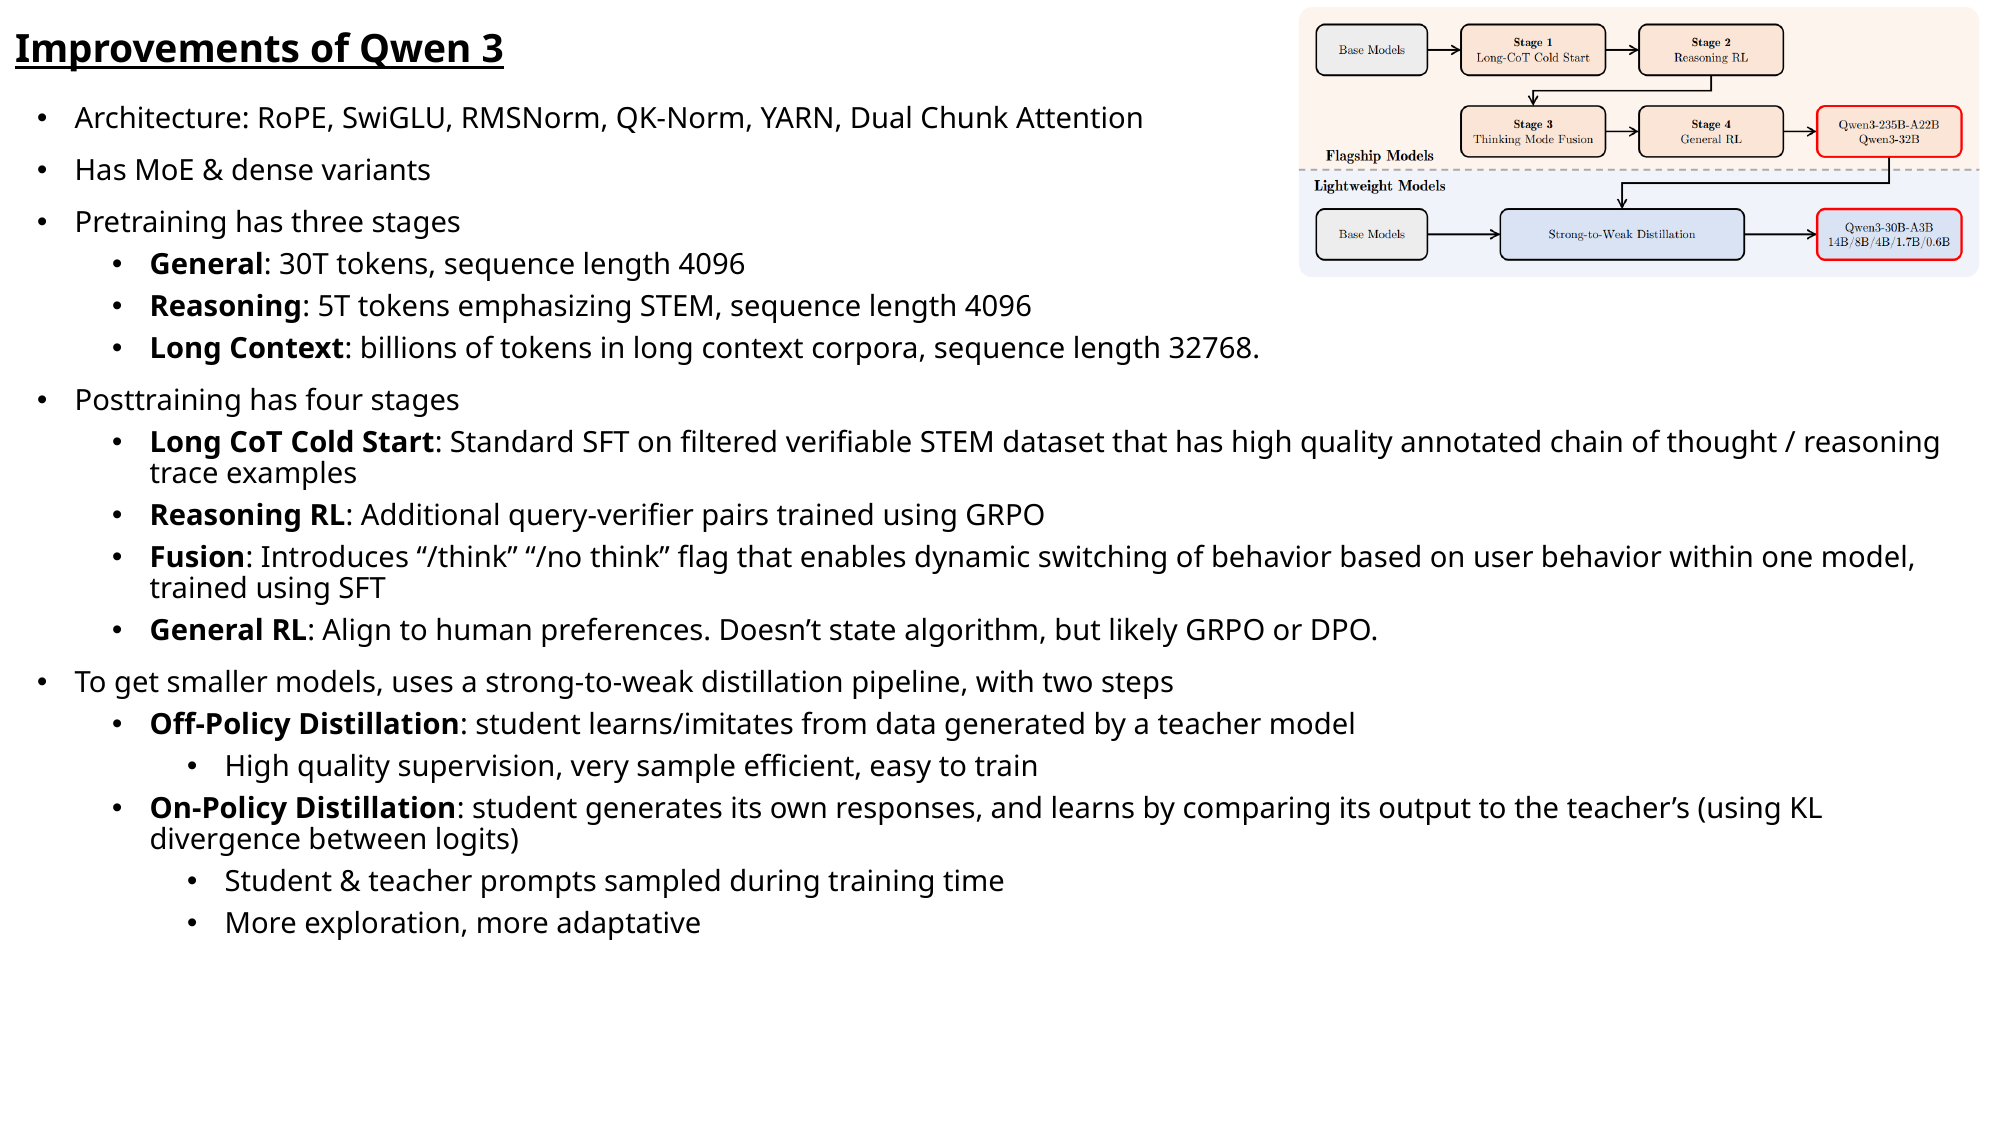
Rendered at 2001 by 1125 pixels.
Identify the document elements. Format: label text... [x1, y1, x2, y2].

list Architecture: RoPE, SwiGLU, RMSNorm, QK-Norm, YARN, Dual Chunk Attention Has MoE & dense variants Pretraining has three stages General: 30T tokens, sequence length 4096 Reasoning: 5T tokens emphasizing STEM, sequence length 4096 Long Context: billions of tokens in long context corpora, sequence length 32768. Posttraining has four stages Long CoT Cold Start: Standard SFT on filtered verifiable STEM dataset that has high quality annotated chain of thought / reasoning trace examples Reasoning RL: Additional query-verifier pairs trained using GRPO Fusion: Introduces “/think” “/no think” flag that enables dynamic switching of behavior based on user behavior within one model, trained using SFT General RL: Align to human preferences. Doesn’t state algorithm, but likely GRPO or DPO. To get smaller models, uses a strong-to-weak distillation pipeline, with two steps Off-Policy Distillation: student learns/imitates from data generated by a teacher model High quality supervision, very sample efficient, easy to train On-Policy Distillation: student generates its own responses, and learns by comparing its output to the teacher’s (using KL divergence between logits) Student & teacher prompts sampled during training time More exploration, more adaptative [22, 95, 1981, 1029]
picture [1295, 0, 1982, 278]
title Improvements of Qwen 3 [0, 0, 1295, 112]
